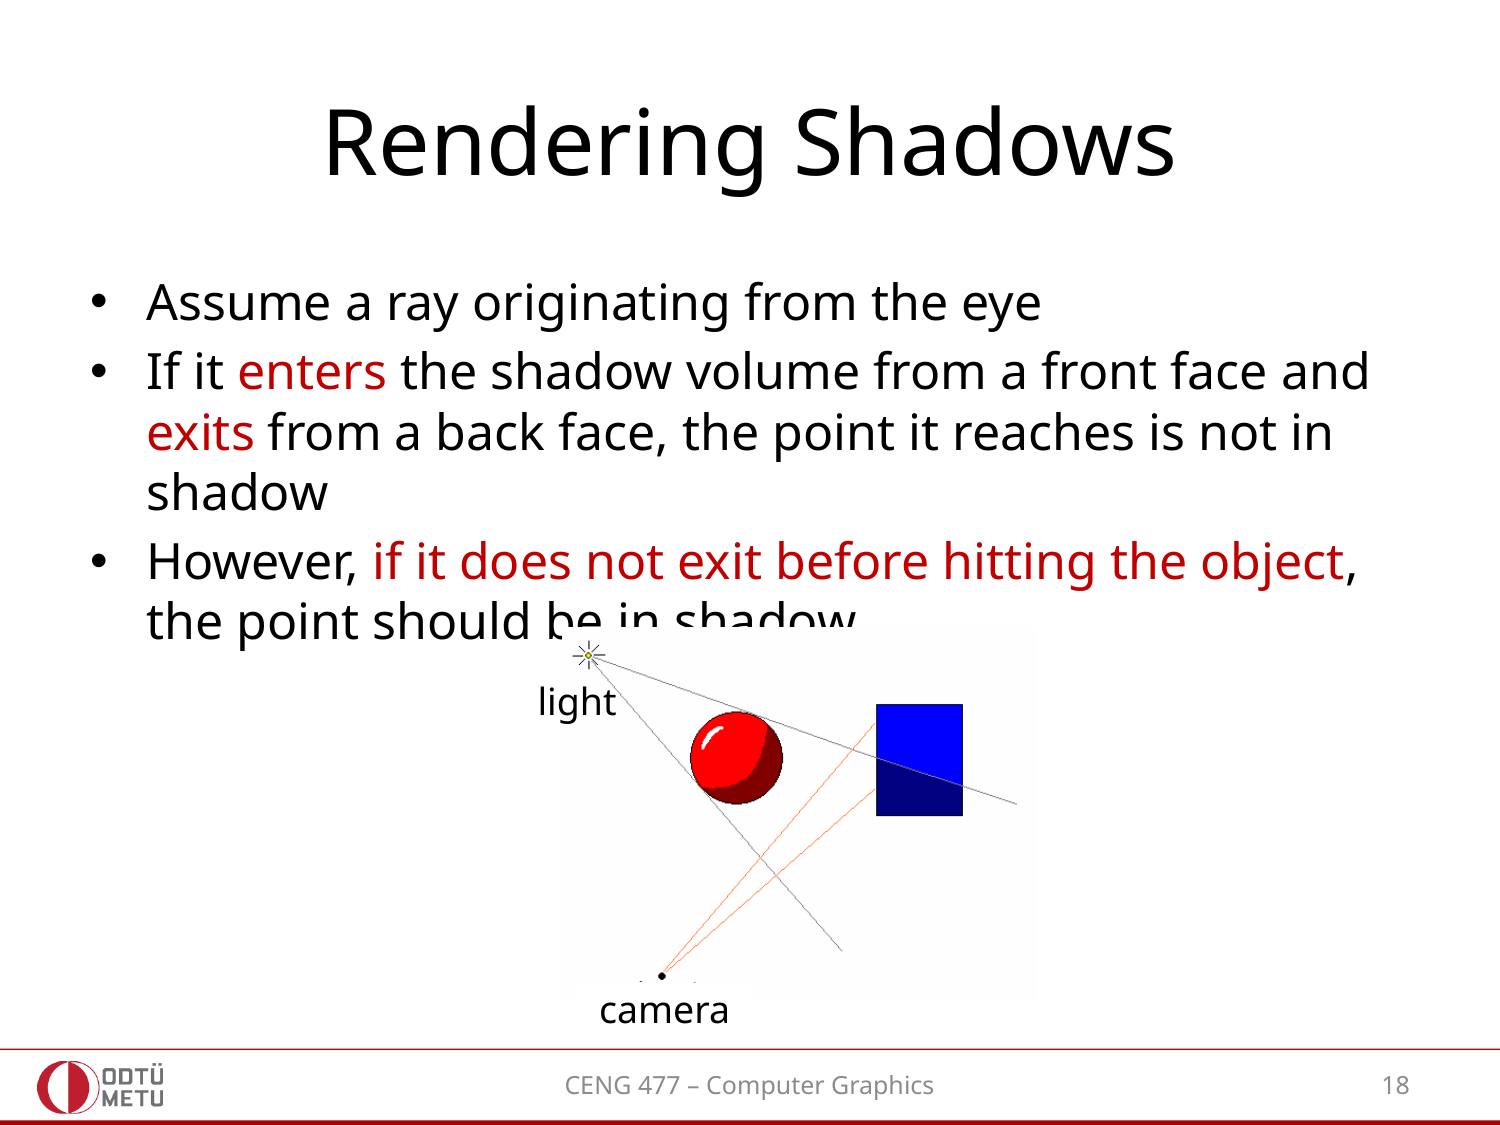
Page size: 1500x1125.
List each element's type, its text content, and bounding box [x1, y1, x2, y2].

list Assume a ray originating from the eye If it enters the shadow volume from a front face and exits from a back face, the point it reaches is not in shadow However, if it does not exit before hitting the object, the point should be in shadow [75, 262, 1425, 1005]
picture [37, 1061, 163, 1114]
slide_number 18 [1074, 1056, 1425, 1117]
text_box light [488, 673, 557, 729]
text_box camera [575, 1008, 754, 1036]
title Rendering Shadows [75, 45, 1425, 233]
picture [562, 626, 1037, 1000]
footer CENG 477 – Computer Graphics [512, 1056, 988, 1117]
